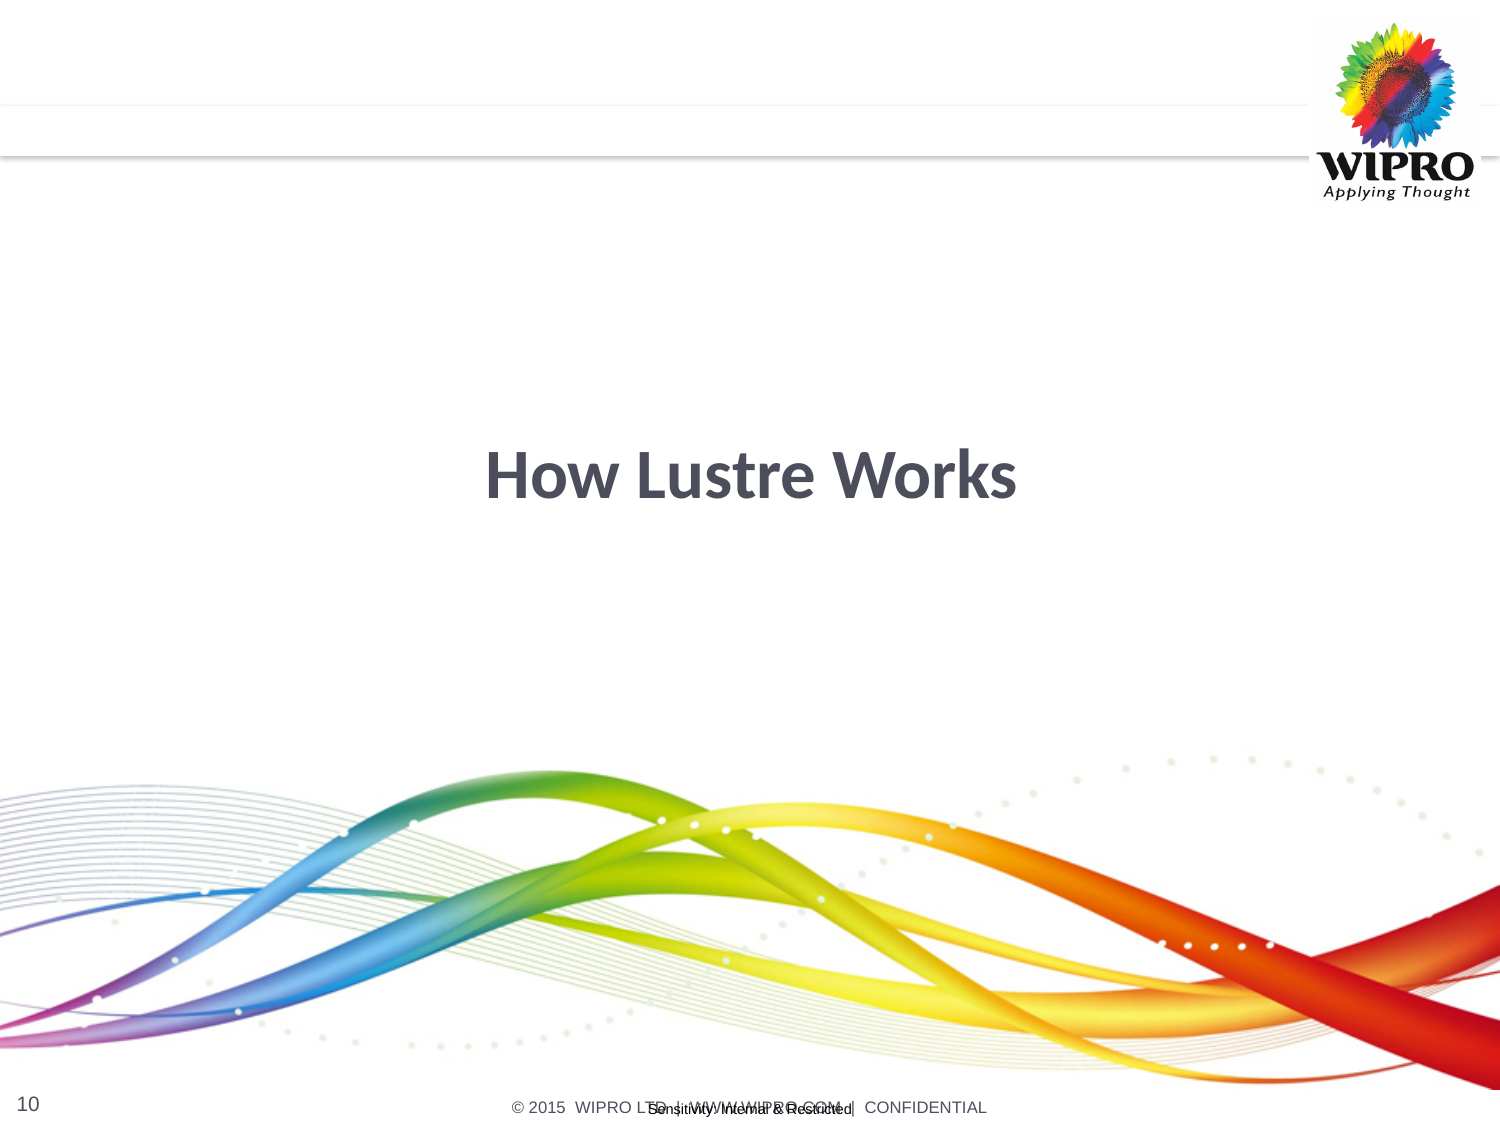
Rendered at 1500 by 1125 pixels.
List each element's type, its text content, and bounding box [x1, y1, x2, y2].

picture [0, 733, 1500, 1090]
picture [1309, 17, 1481, 208]
list How Lustre Works [77, 420, 1428, 525]
